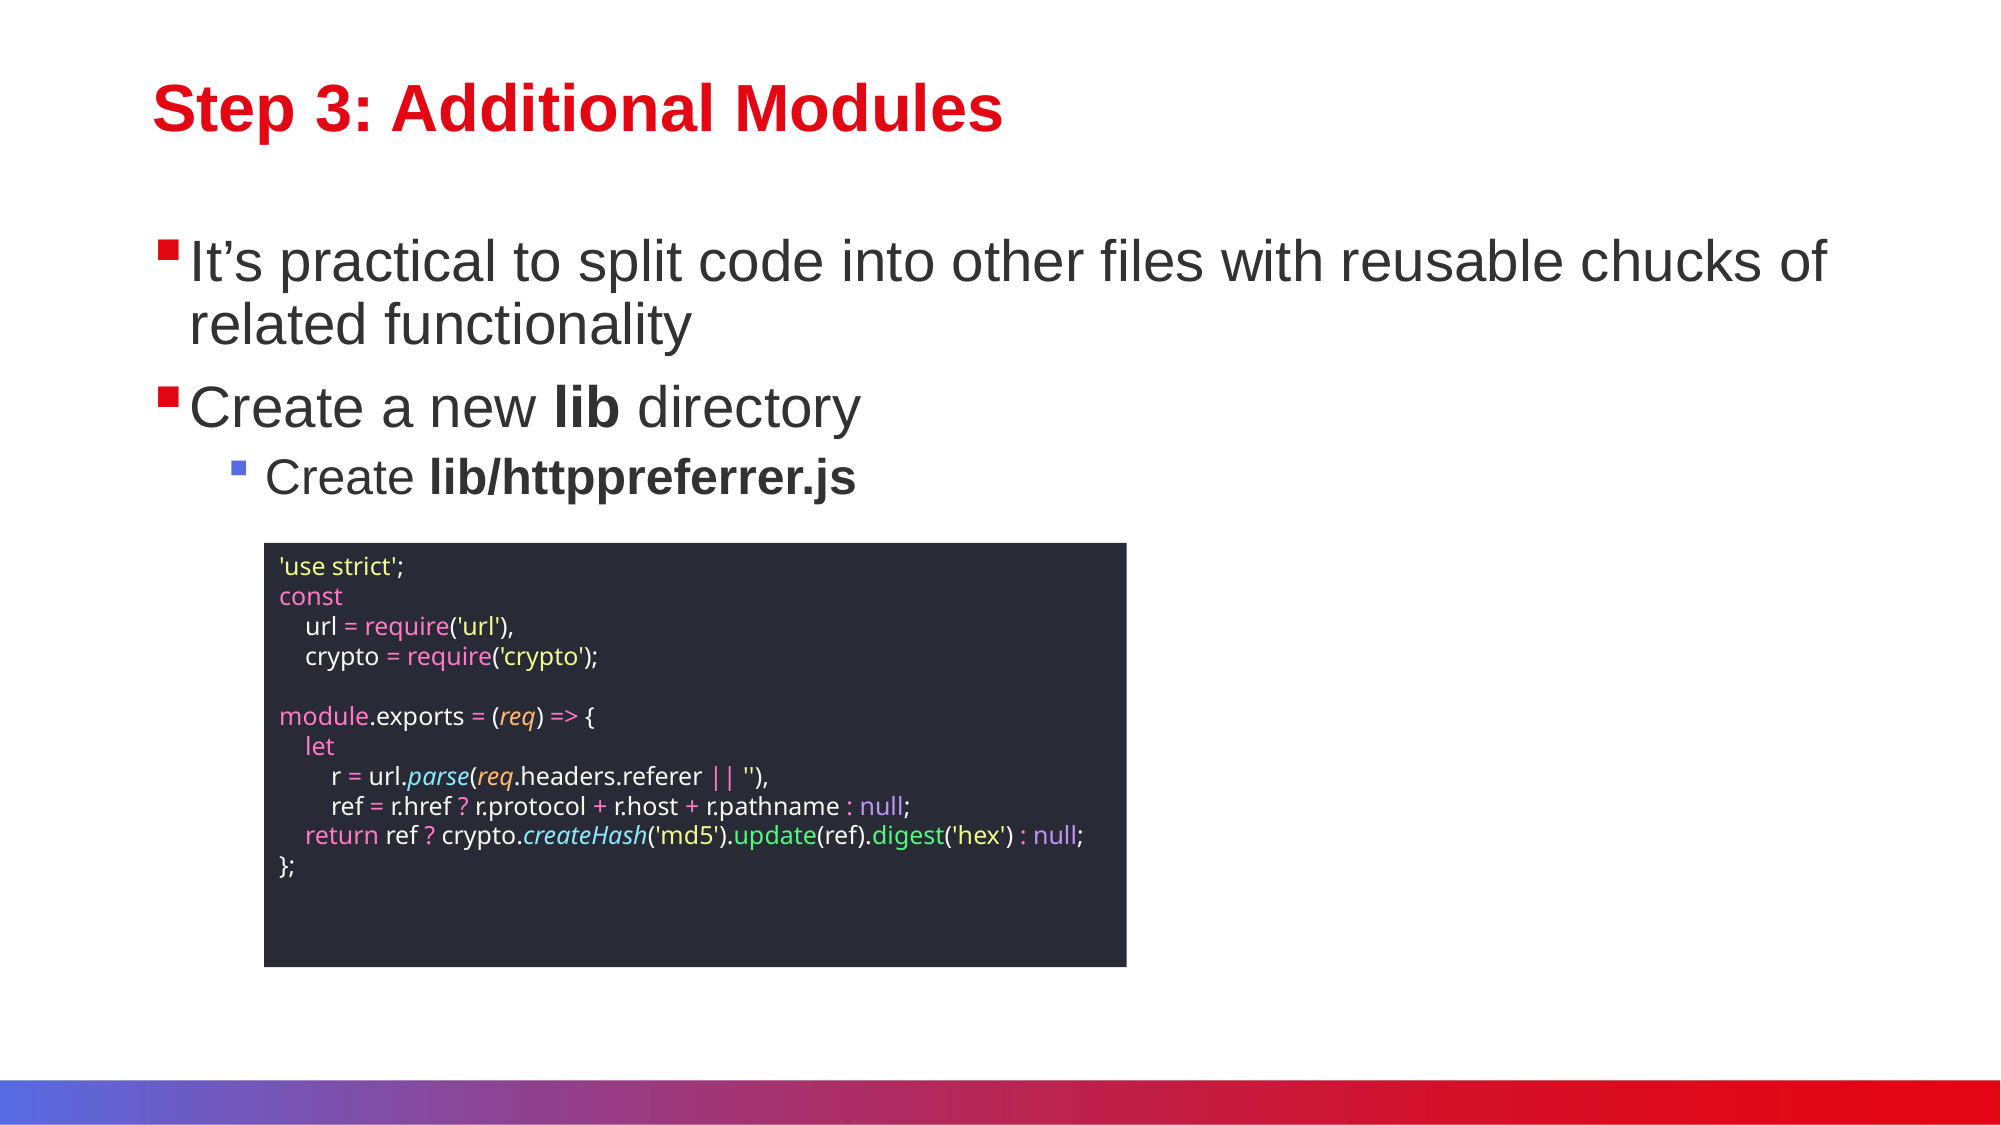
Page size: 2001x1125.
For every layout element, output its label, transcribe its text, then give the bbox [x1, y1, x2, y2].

text_box 'use strict'; const url = require('url'), crypto = require('crypto'); module.exports = (req) => { let r = url.parse(req.headers.referer || ''), ref = r.href ? r.protocol + r.host + r.pathname : null; return ref ? crypto.createHash('md5').update(ref).digest('hex') : null; }; [264, 542, 1127, 968]
picture [0, 0, 2001, 1125]
title Step 3: Additional Modules [137, 66, 1863, 155]
list It’s practical to split code into other files with reusable chucks of related functionality Create a new lib directory Create lib/httppreferrer.js [137, 223, 1863, 1125]
